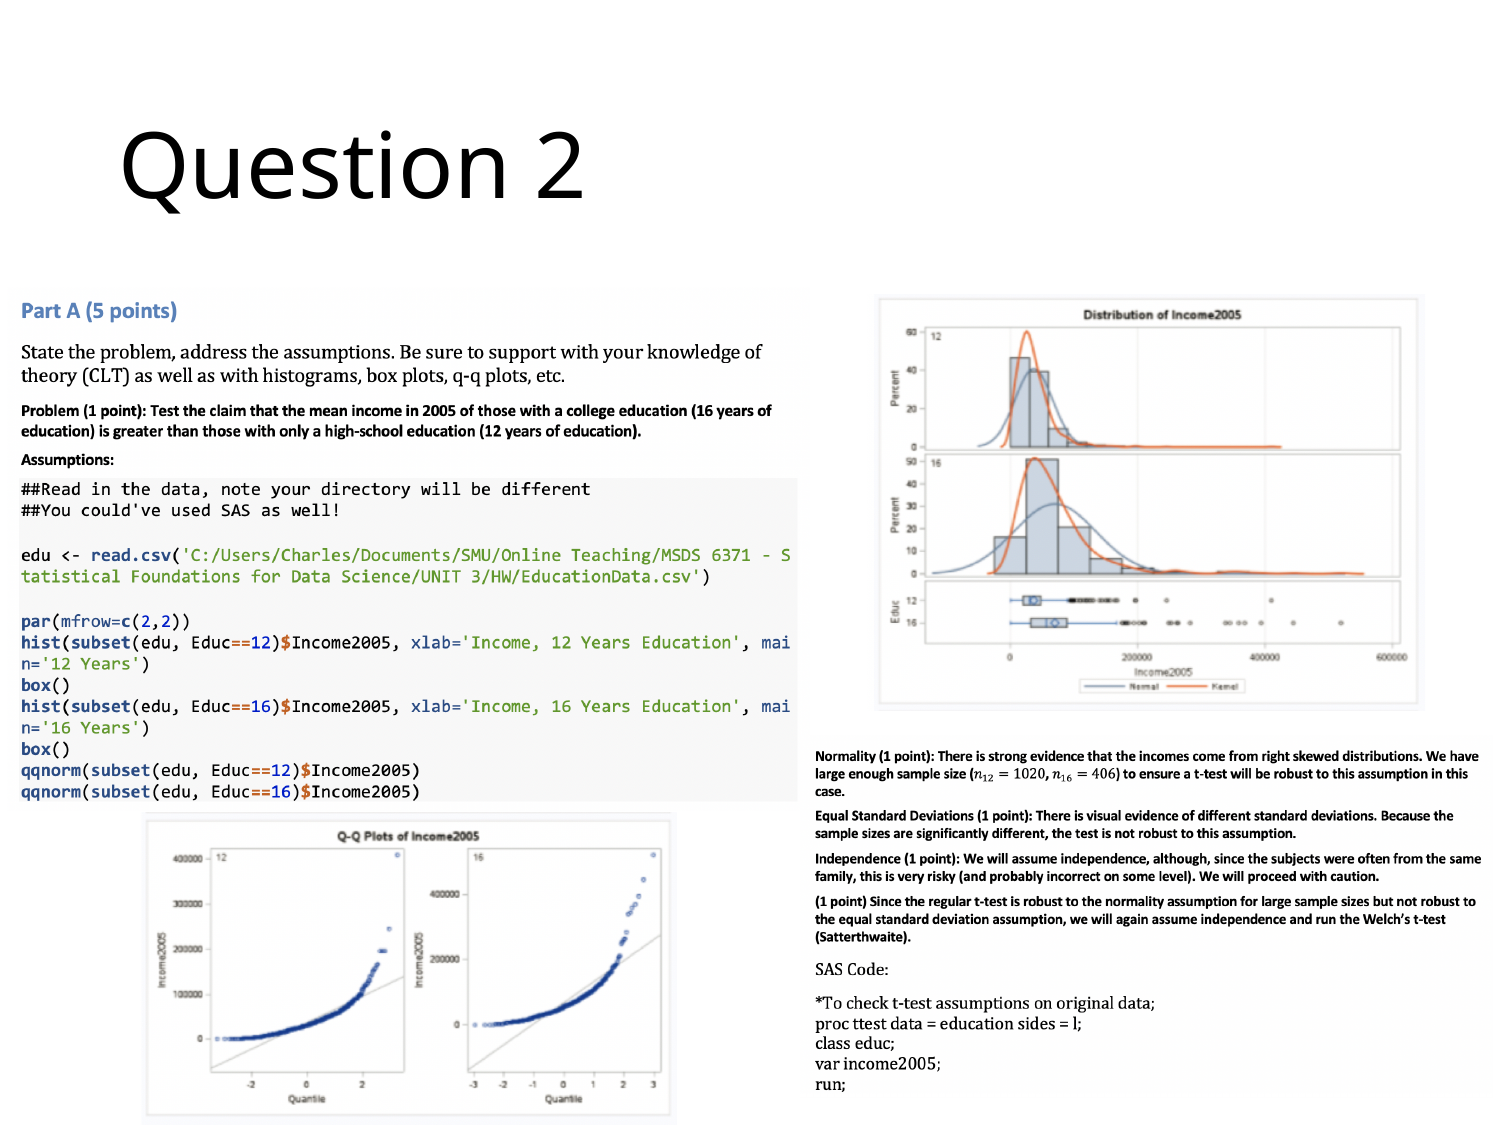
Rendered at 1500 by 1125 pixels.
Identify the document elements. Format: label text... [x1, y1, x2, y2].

picture [7, 287, 1493, 1098]
picture [867, 286, 1426, 711]
title Question 2 [103, 59, 1397, 278]
picture [140, 812, 677, 1125]
